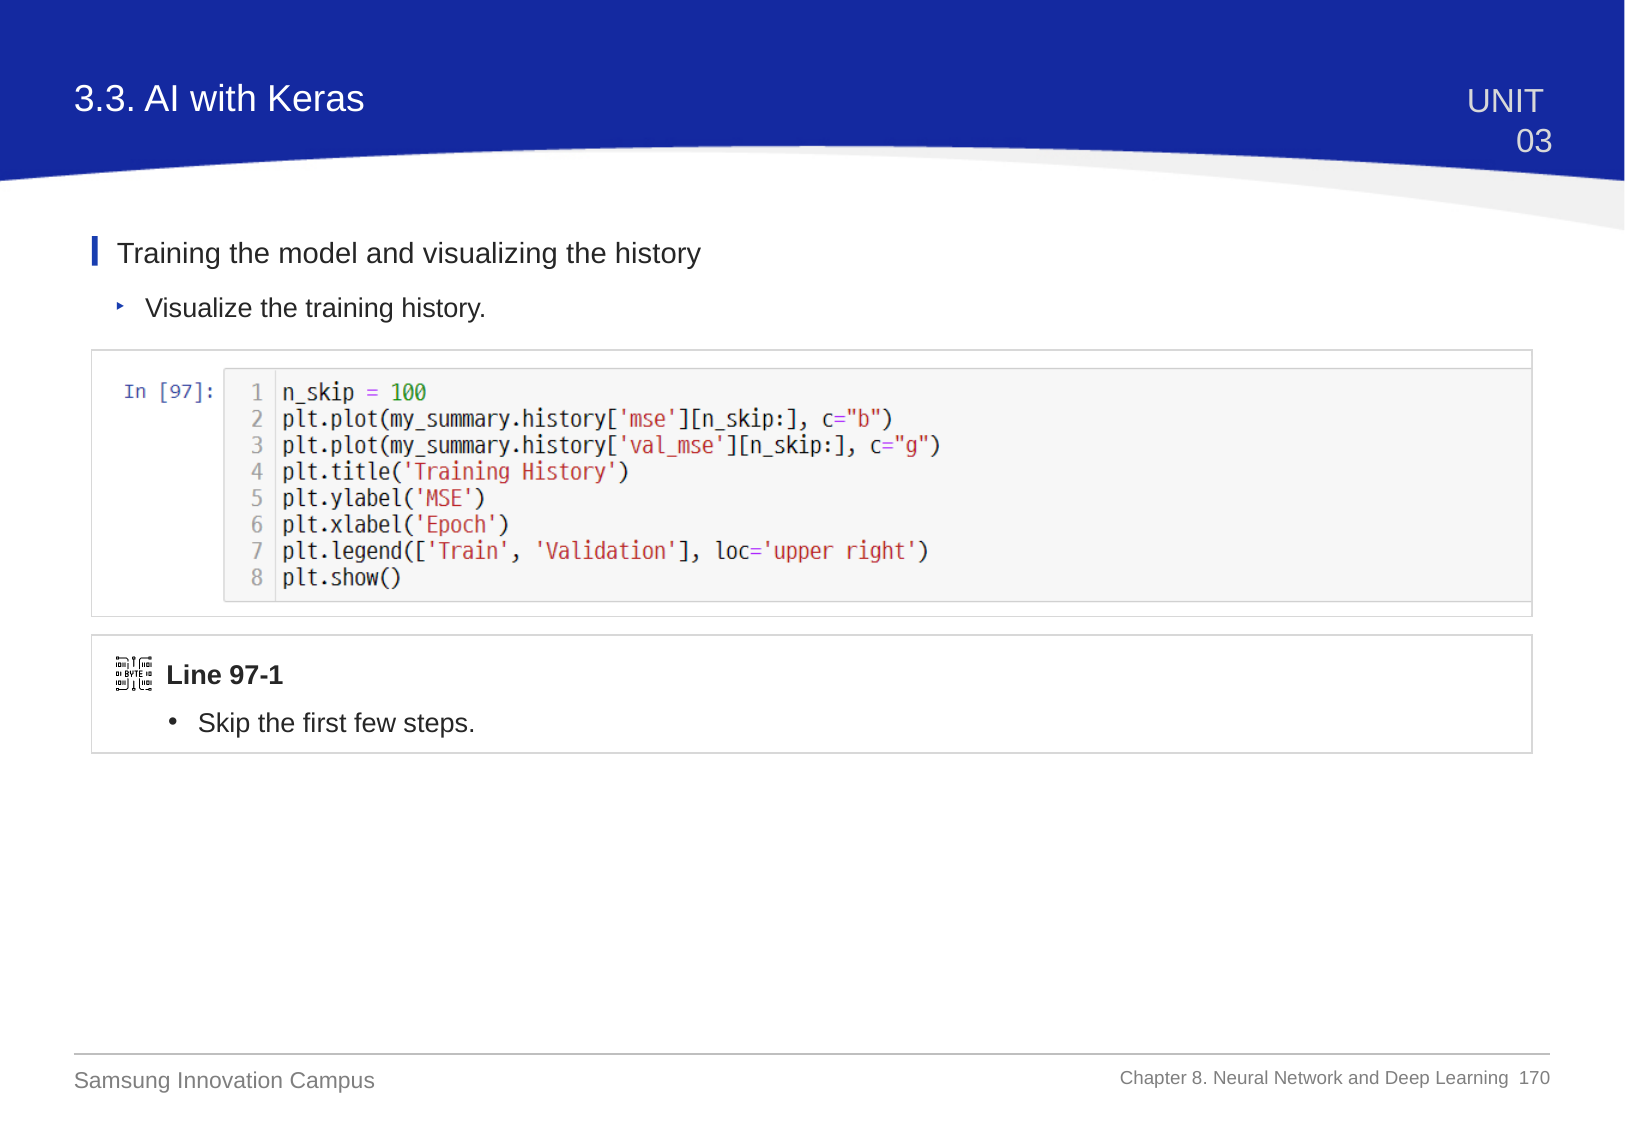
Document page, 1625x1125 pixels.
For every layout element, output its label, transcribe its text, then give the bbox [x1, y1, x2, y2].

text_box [91, 349, 1533, 617]
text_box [91, 634, 1533, 754]
text_box Visualize the training history. [115, 278, 1532, 335]
picture [0, 0, 1625, 1125]
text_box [91, 234, 1533, 270]
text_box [73, 73, 1554, 120]
